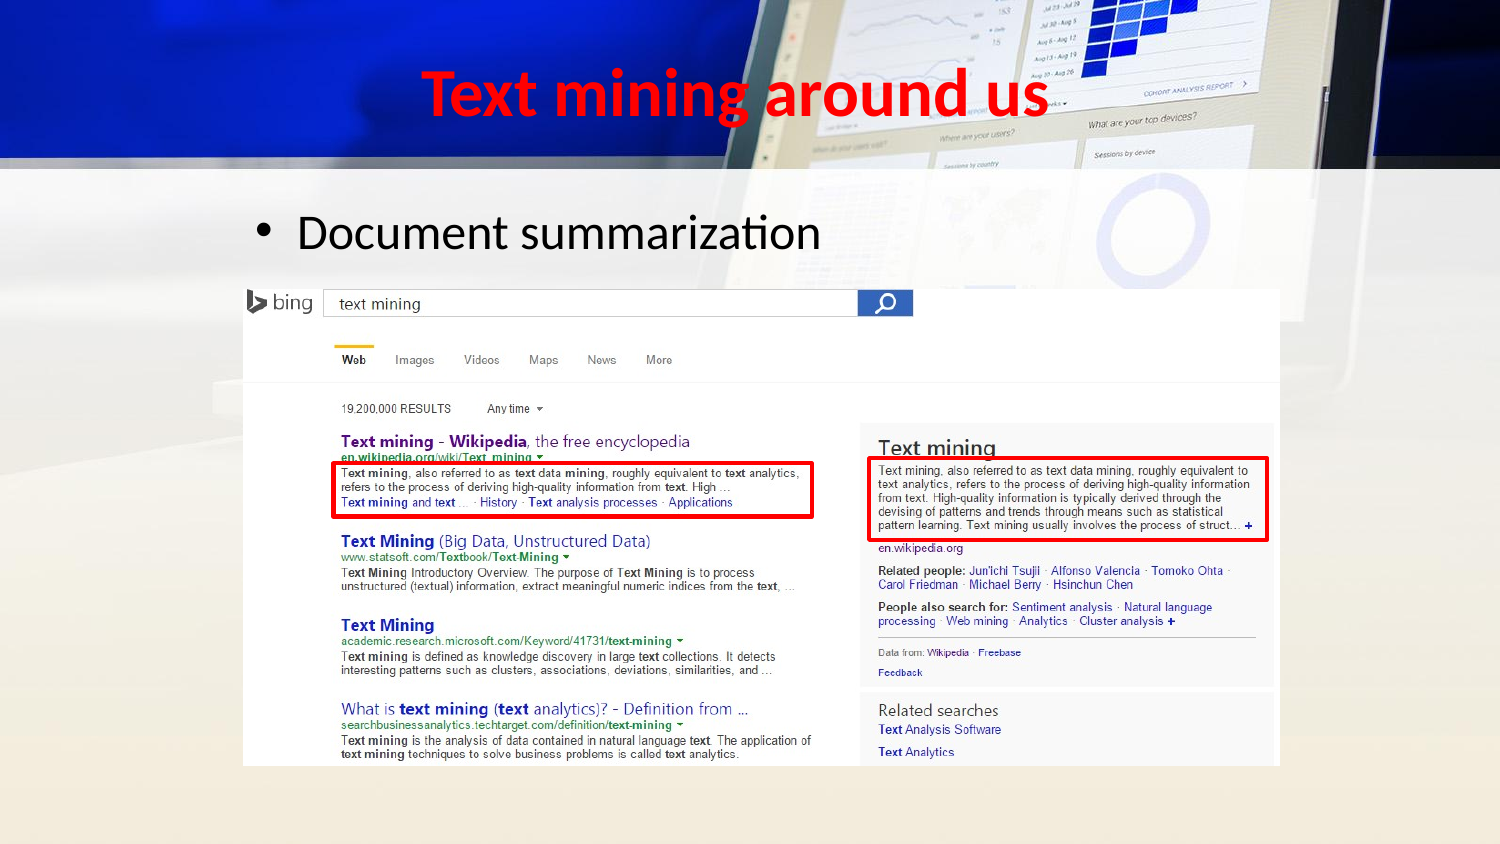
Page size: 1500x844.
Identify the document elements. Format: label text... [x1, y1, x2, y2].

title Text mining around us [242, 0, 1258, 160]
picture [0, 0, 1500, 844]
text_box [243, 289, 1280, 766]
text_box Document summarization [253, 197, 825, 260]
